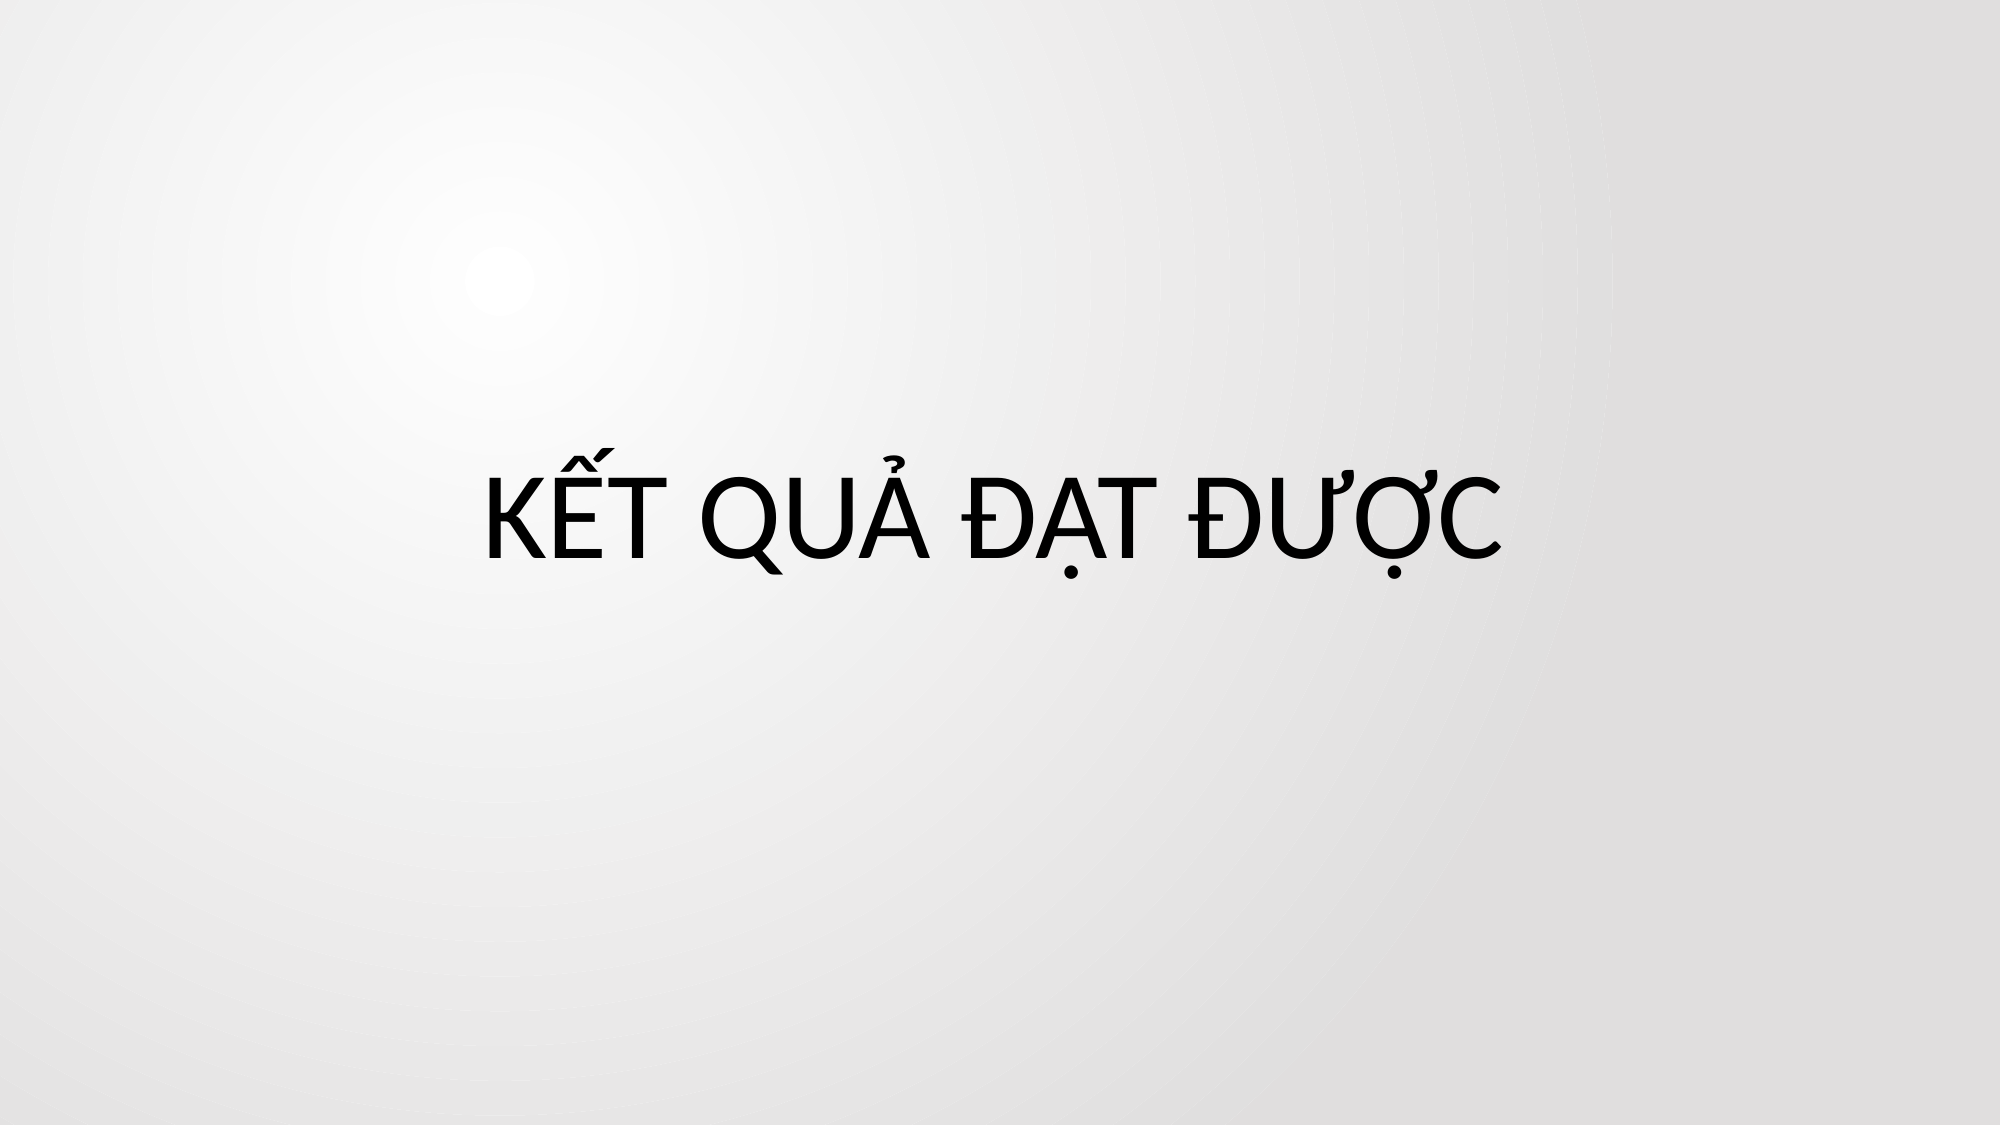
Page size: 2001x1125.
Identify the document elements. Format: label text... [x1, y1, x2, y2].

title KẾT QUẢ ĐẠT ĐƯỢC [137, 161, 1850, 875]
